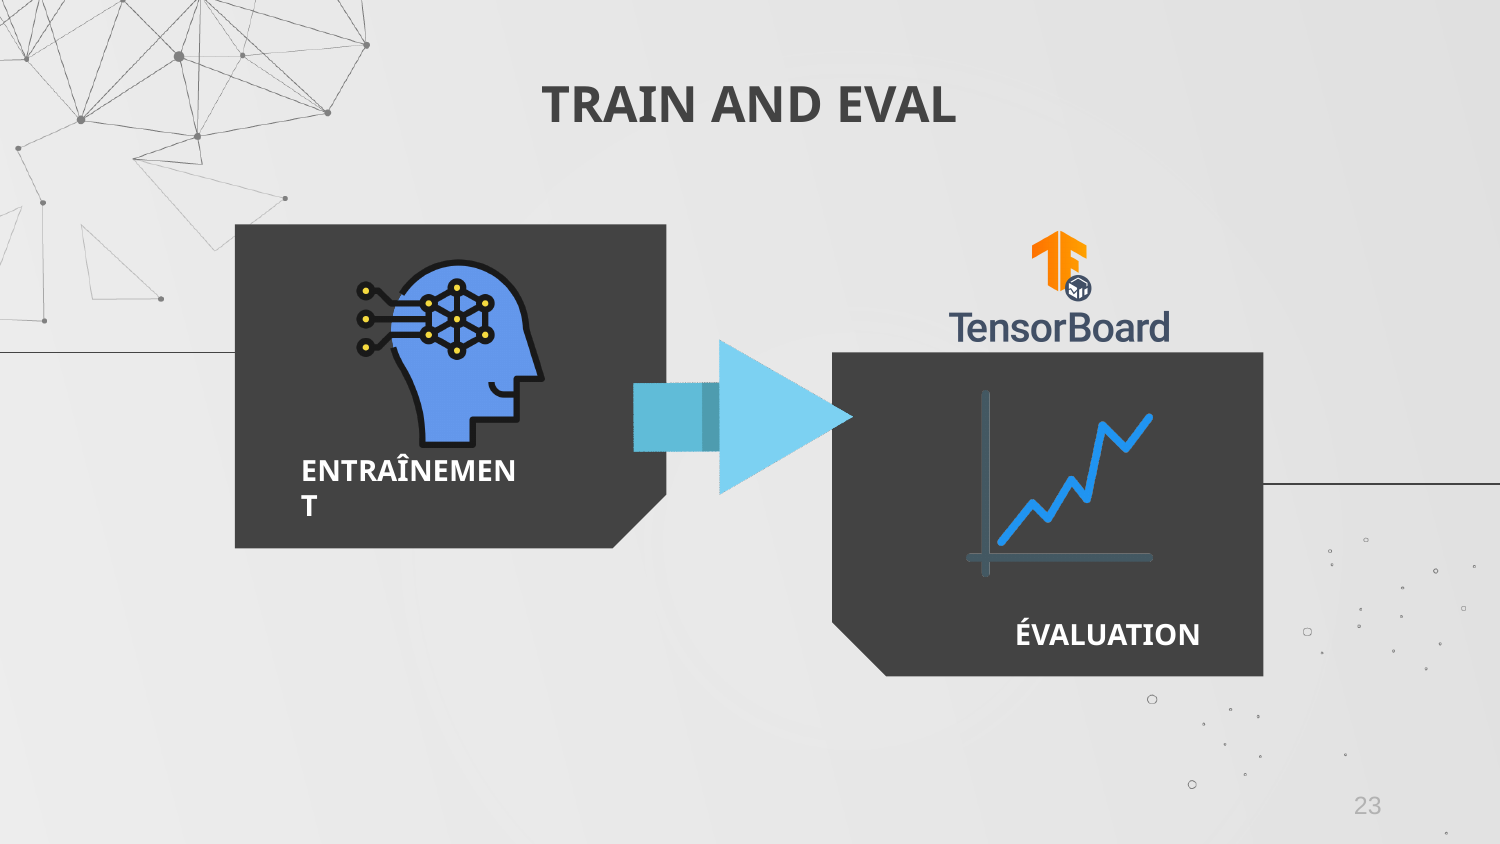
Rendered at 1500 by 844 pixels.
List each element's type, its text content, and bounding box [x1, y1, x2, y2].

picture [965, 390, 1153, 578]
title ENTRAÎNEMENT [285, 467, 548, 538]
text_box [832, 352, 1264, 677]
text_box [234, 360, 595, 549]
text_box [234, 224, 667, 405]
picture [0, 0, 1500, 844]
slide_number 23 [1059, 782, 1397, 828]
title ÉVALUATION [924, 596, 1217, 667]
title TRAIN AND EVAL [322, 57, 1178, 214]
